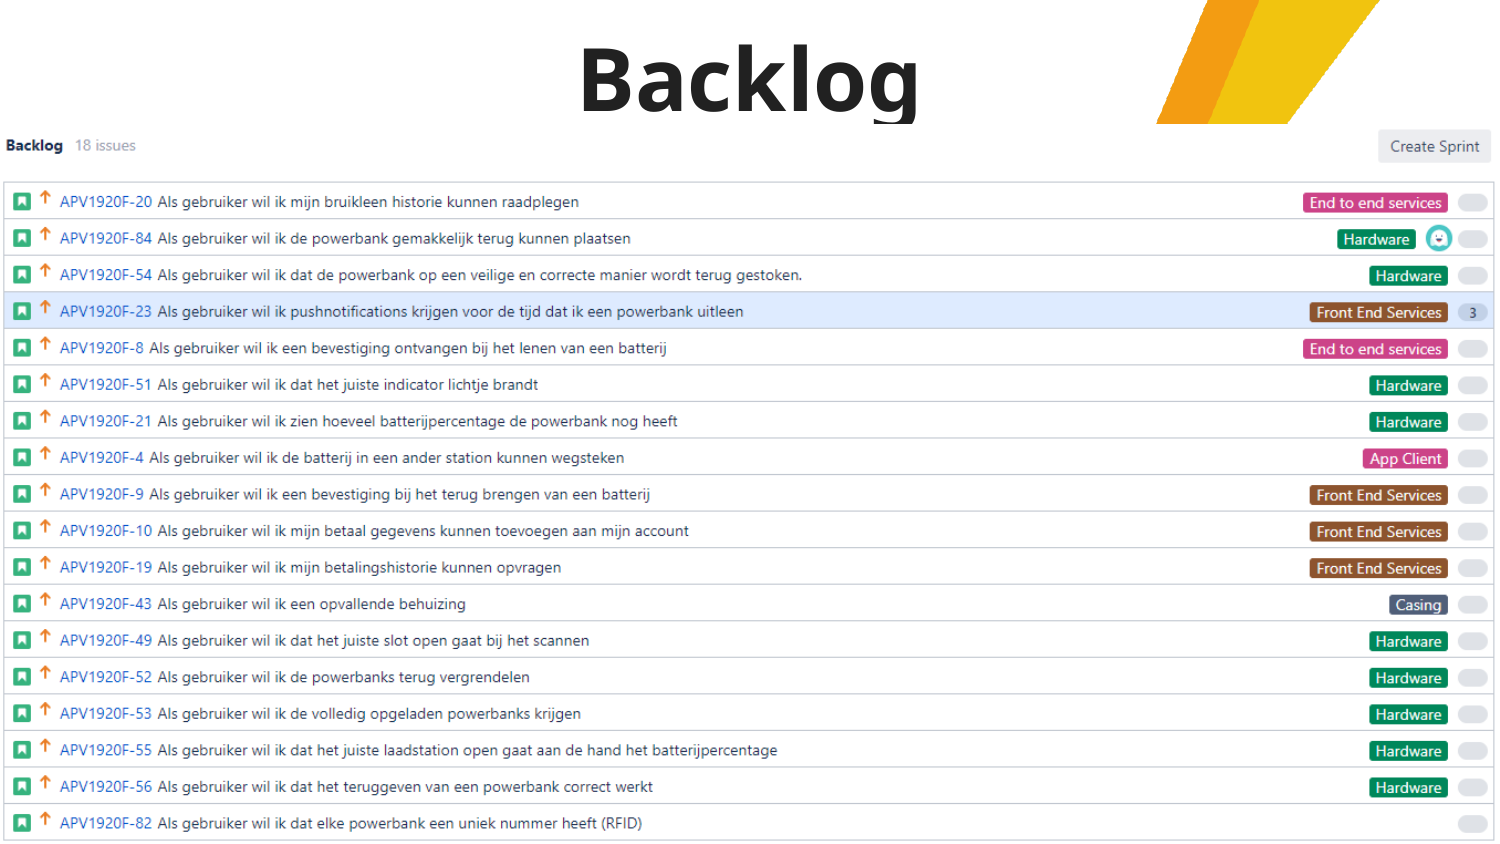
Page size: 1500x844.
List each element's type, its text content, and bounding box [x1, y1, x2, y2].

picture [0, 0, 1500, 844]
title Backlog [51, 9, 1081, 123]
